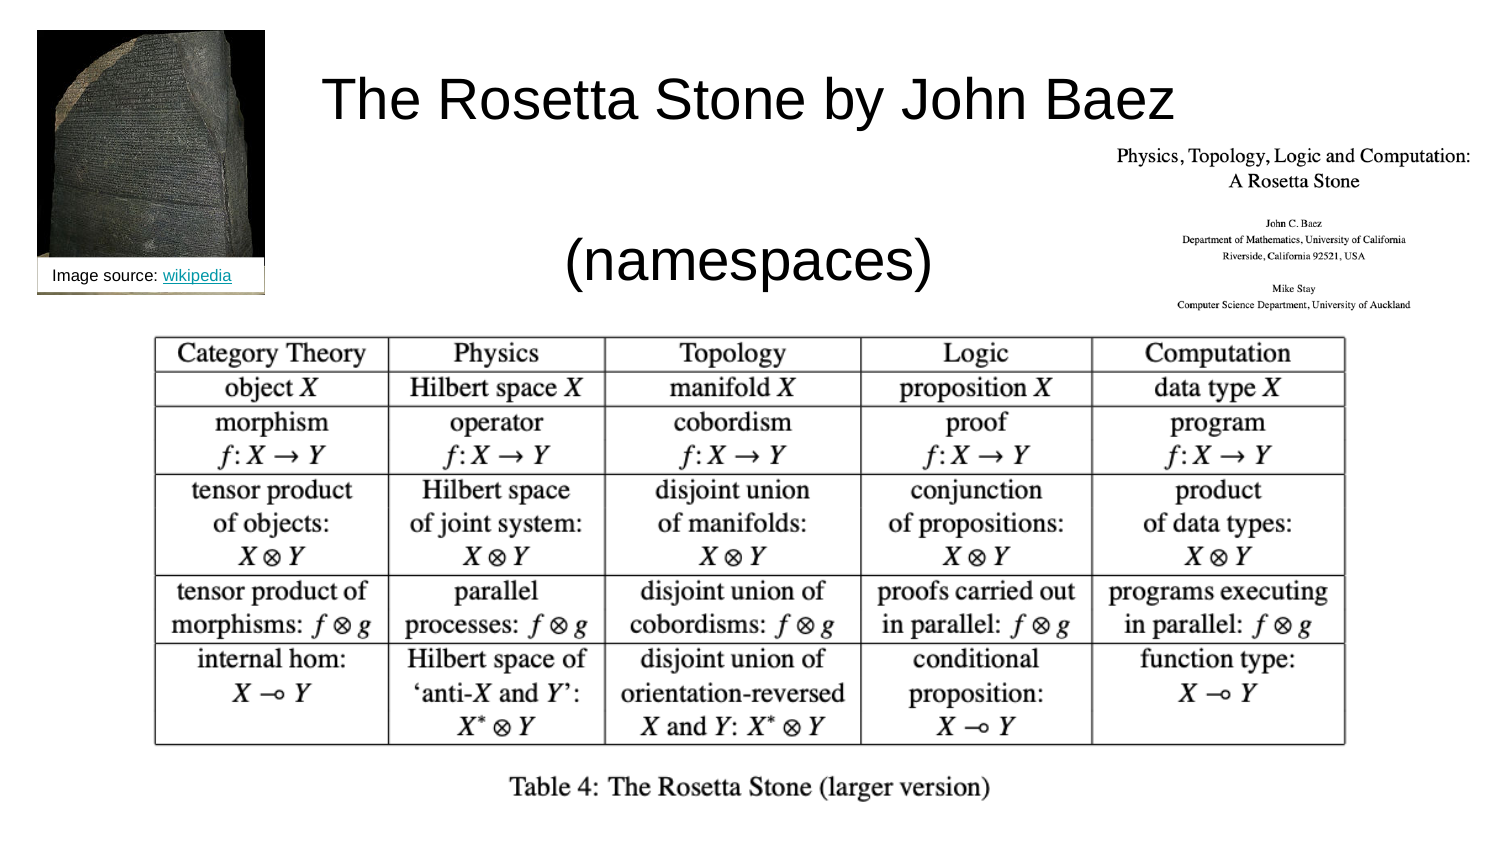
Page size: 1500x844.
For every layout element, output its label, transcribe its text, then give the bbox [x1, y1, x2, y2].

text_box (namespaces) [549, 214, 950, 300]
picture [1114, 139, 1474, 311]
picture [37, 30, 265, 295]
text_box The Rosetta Stone by John Baez [306, 53, 1194, 139]
picture [140, 325, 1360, 814]
